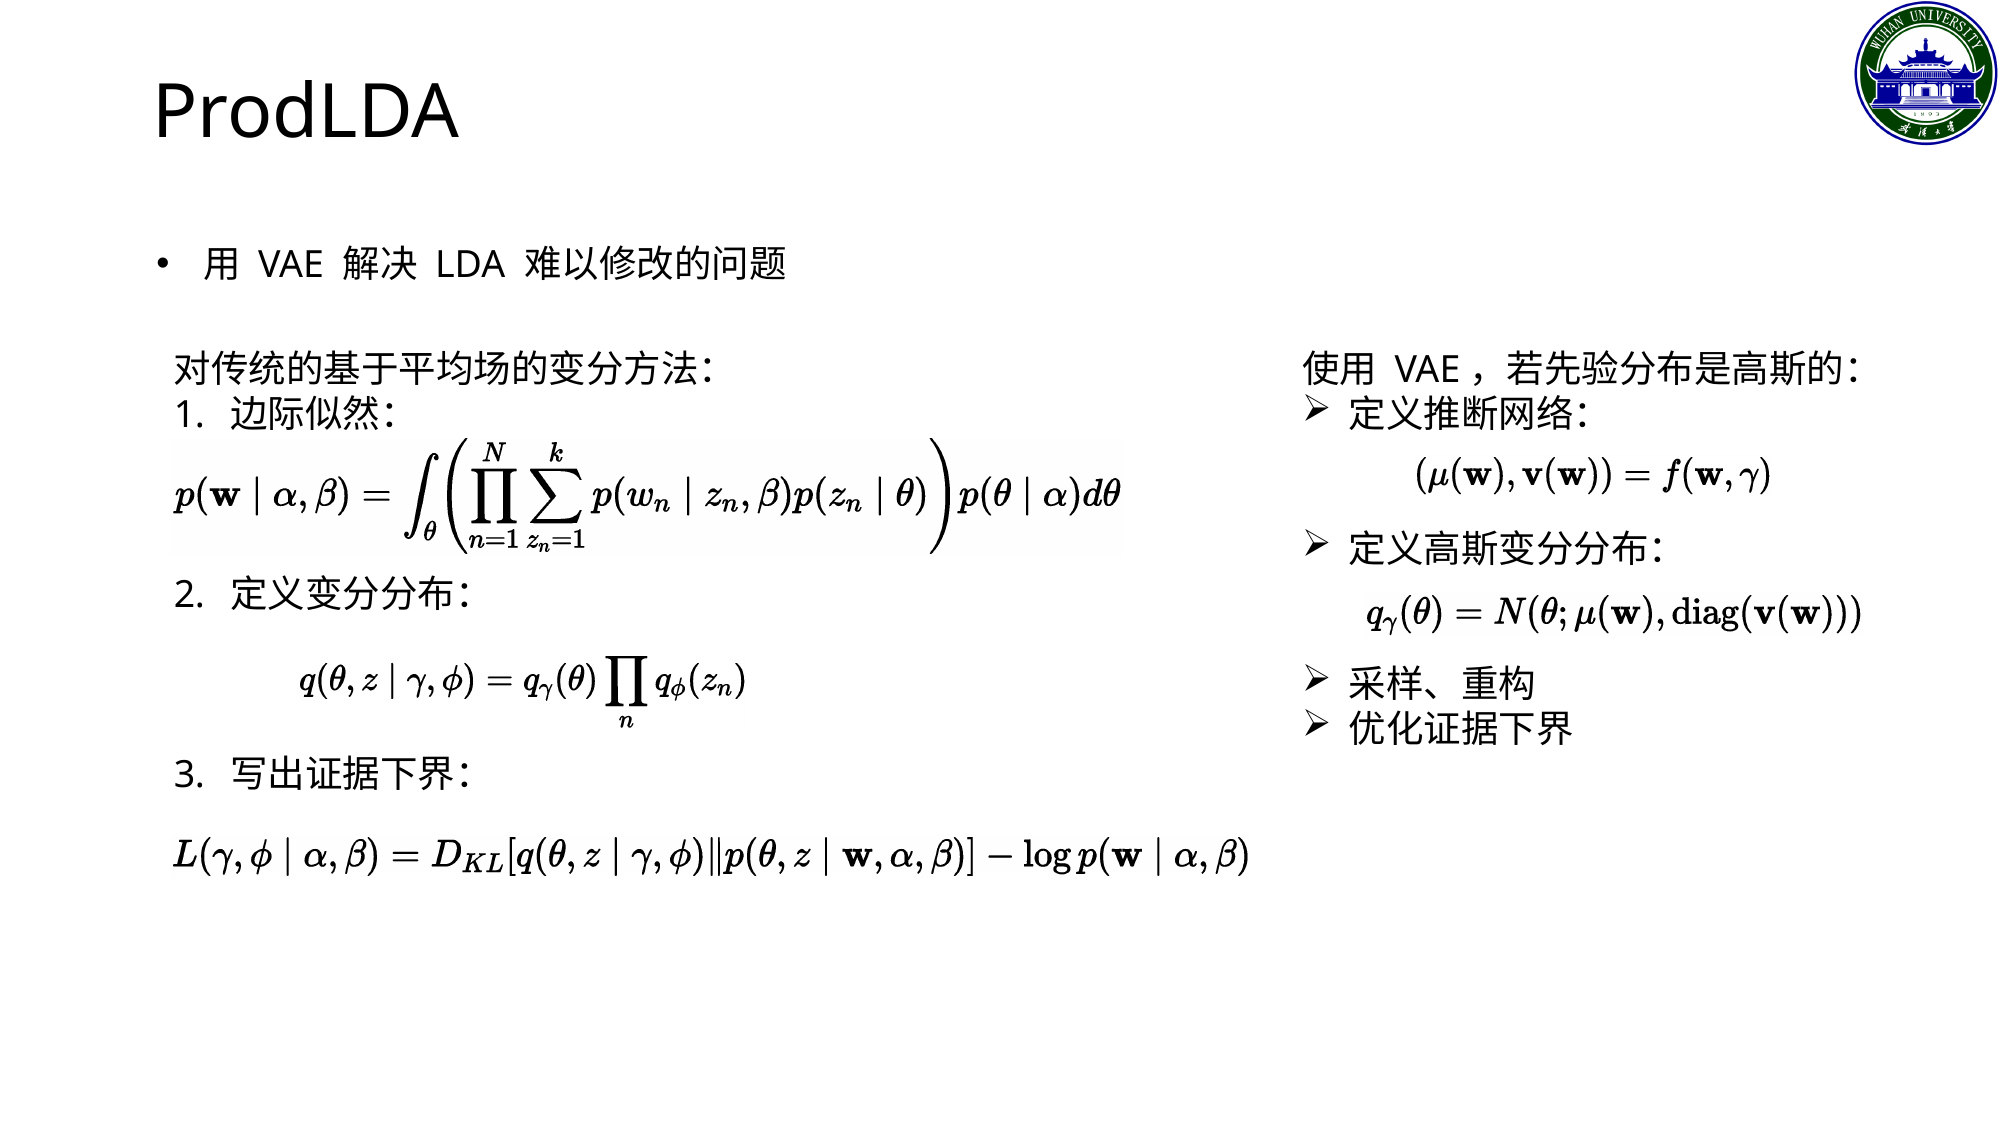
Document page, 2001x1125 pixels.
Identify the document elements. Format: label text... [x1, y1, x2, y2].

picture [297, 656, 747, 730]
picture [1364, 592, 1863, 638]
text_box 使用 VAE，若先验分布是高斯的： 定义推断网络： 定义高斯变分分布： 采样、重构 优化证据下界 [1287, 337, 1897, 758]
picture [1855, 0, 2000, 147]
picture [170, 438, 1123, 557]
picture [170, 834, 1250, 879]
title ProdLDA [137, 59, 1863, 167]
text_box 用 VAE 解决 LDA 难以修改的问题 [141, 232, 802, 293]
picture [1413, 454, 1772, 497]
text_box 对传统的基于平均场的变分方法： 边际似然： 定义变分分布： 写出证据下界： [159, 337, 752, 893]
